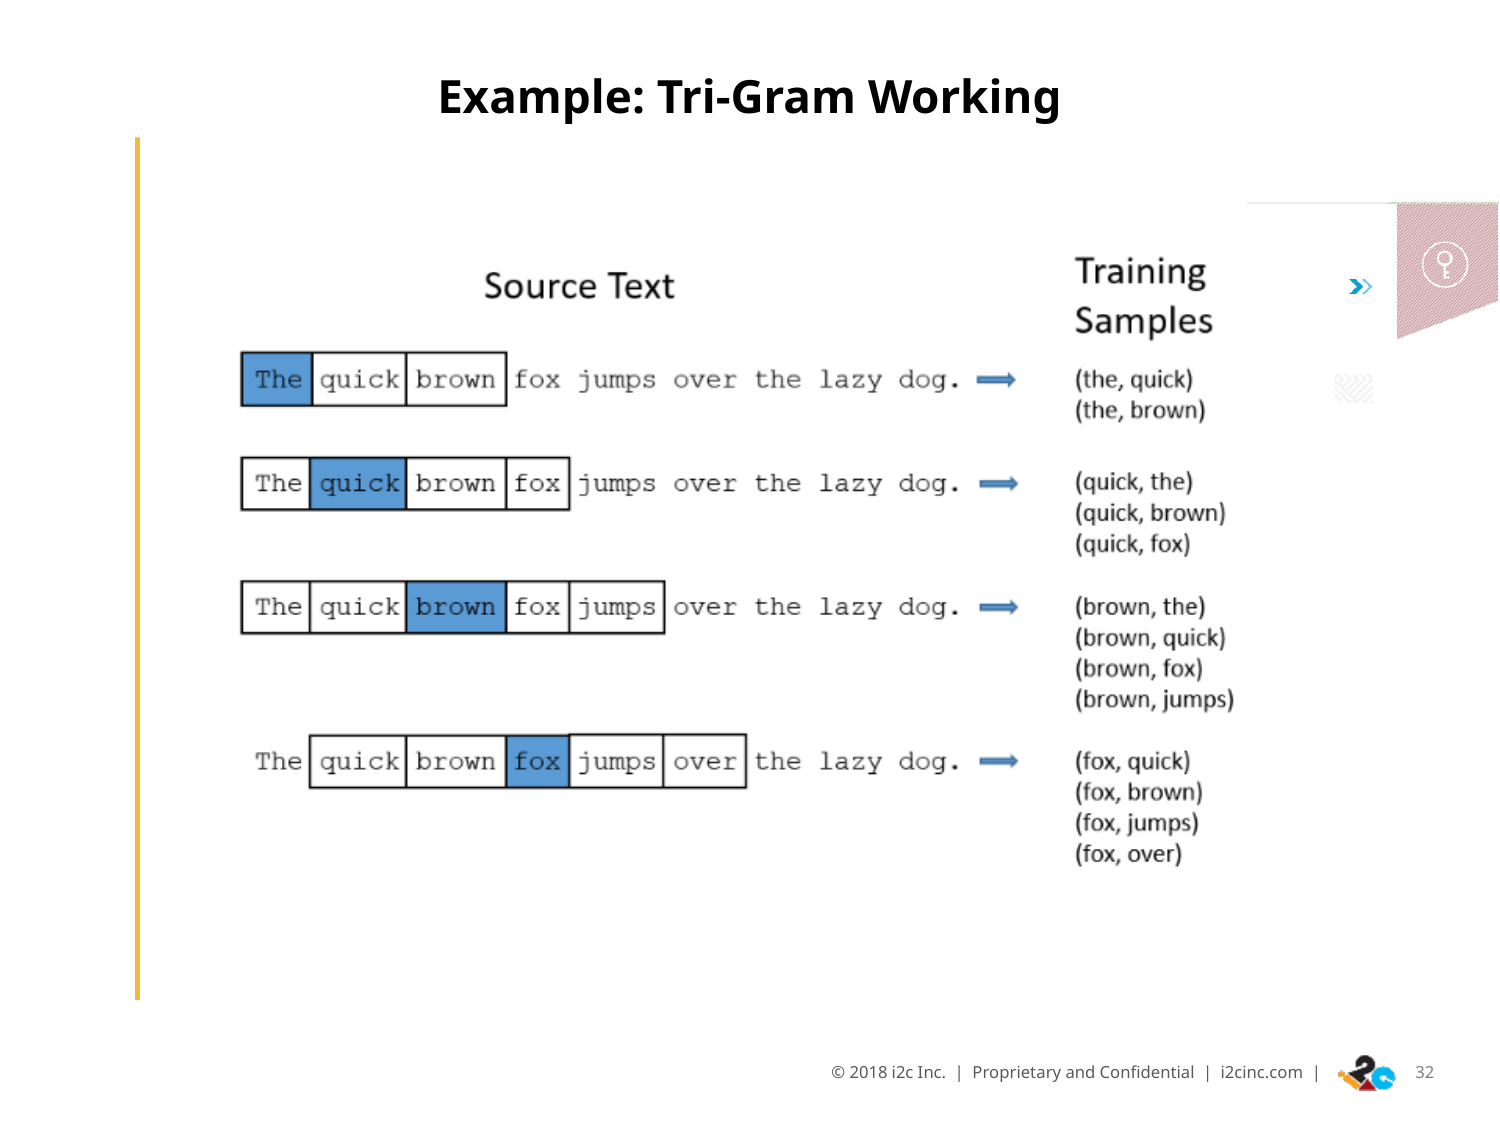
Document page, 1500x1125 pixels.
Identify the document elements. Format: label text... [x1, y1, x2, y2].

picture [1337, 1054, 1396, 1091]
picture [195, 202, 1500, 909]
text_box Example: Tri-Gram Working [74, 67, 1425, 123]
